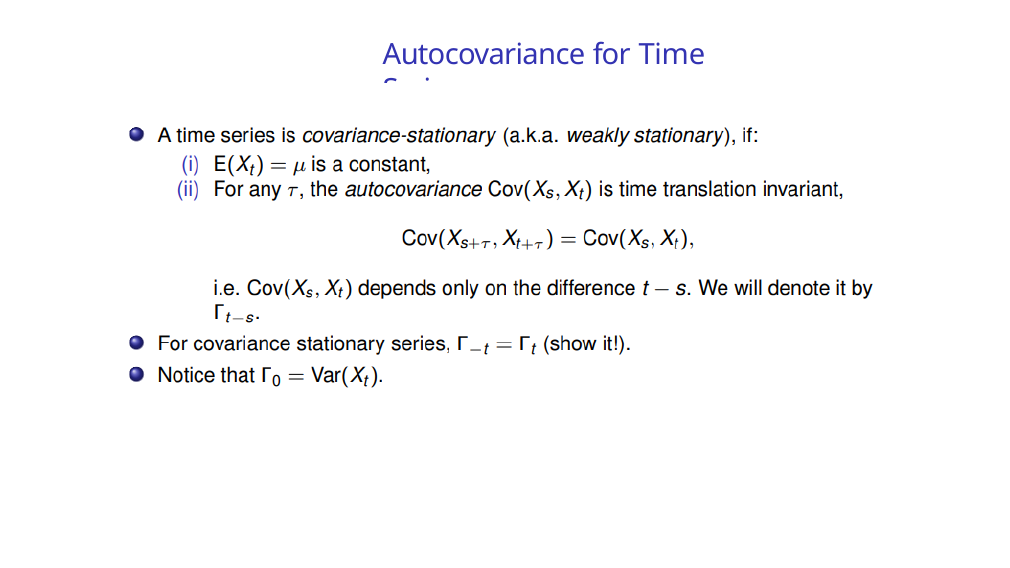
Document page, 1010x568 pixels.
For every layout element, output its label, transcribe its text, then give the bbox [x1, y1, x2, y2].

picture [107, 83, 903, 461]
title Autocovariance for Time Series [380, 32, 767, 82]
